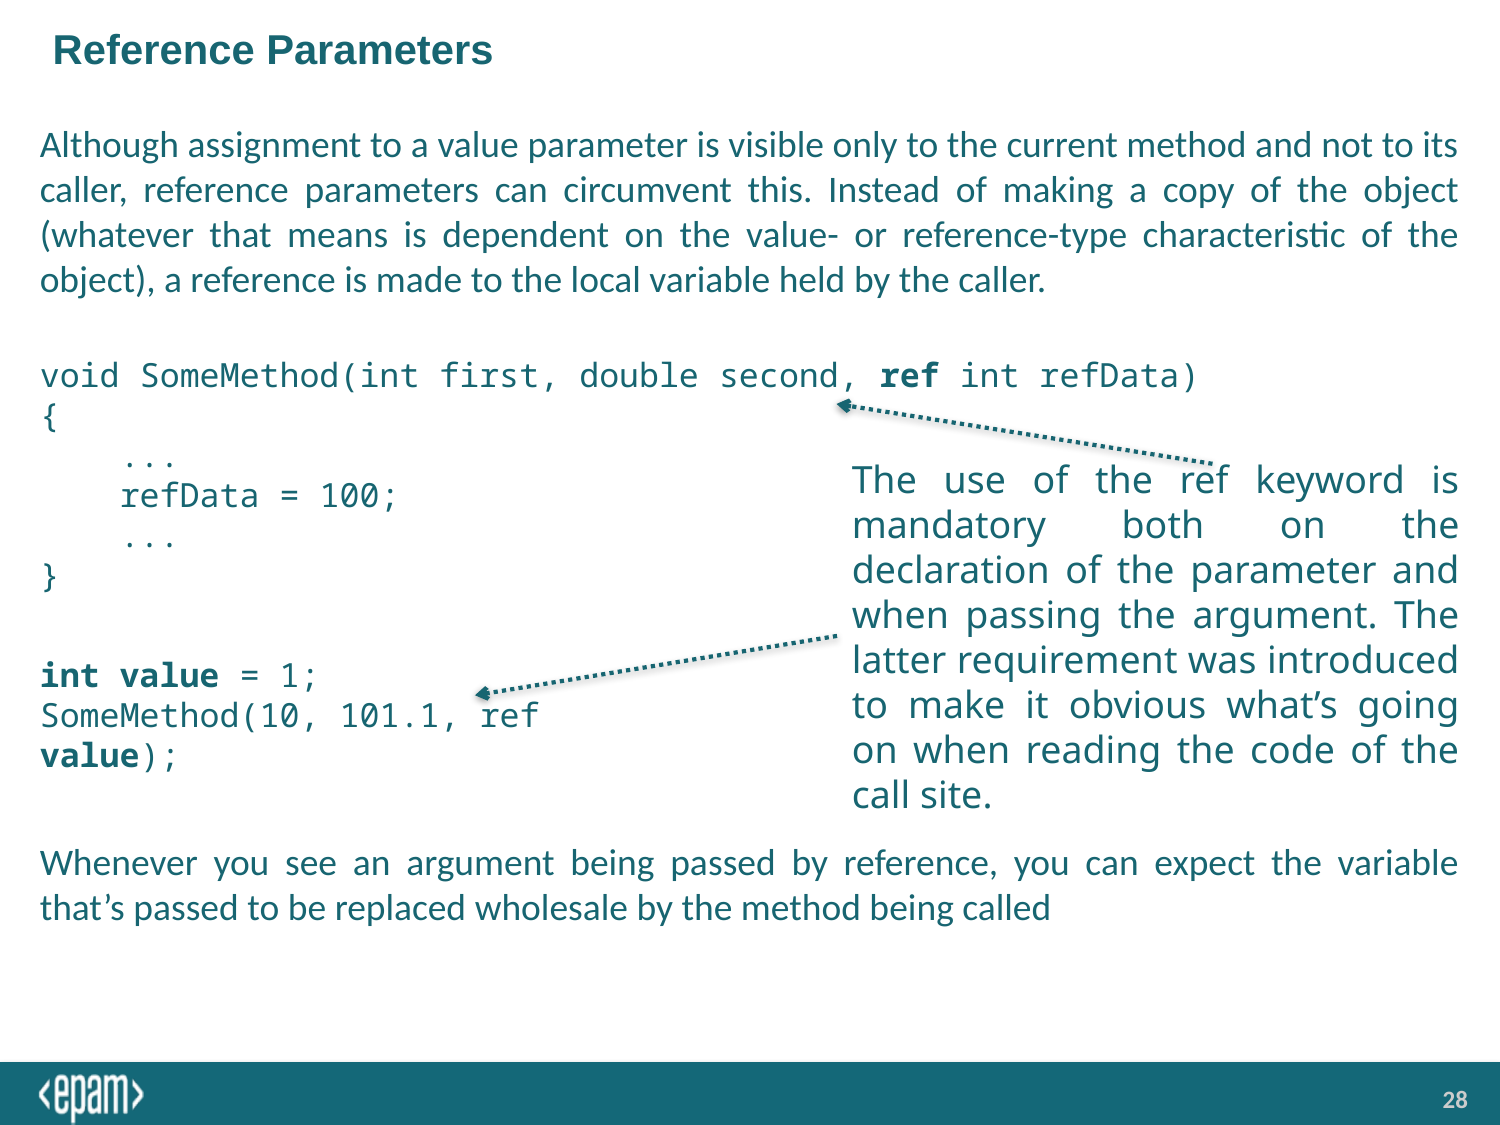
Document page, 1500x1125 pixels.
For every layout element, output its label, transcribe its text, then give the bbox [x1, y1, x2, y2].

title Reference Parameters [0, 0, 1500, 95]
picture [38, 1074, 144, 1125]
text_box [24, 112, 1476, 937]
